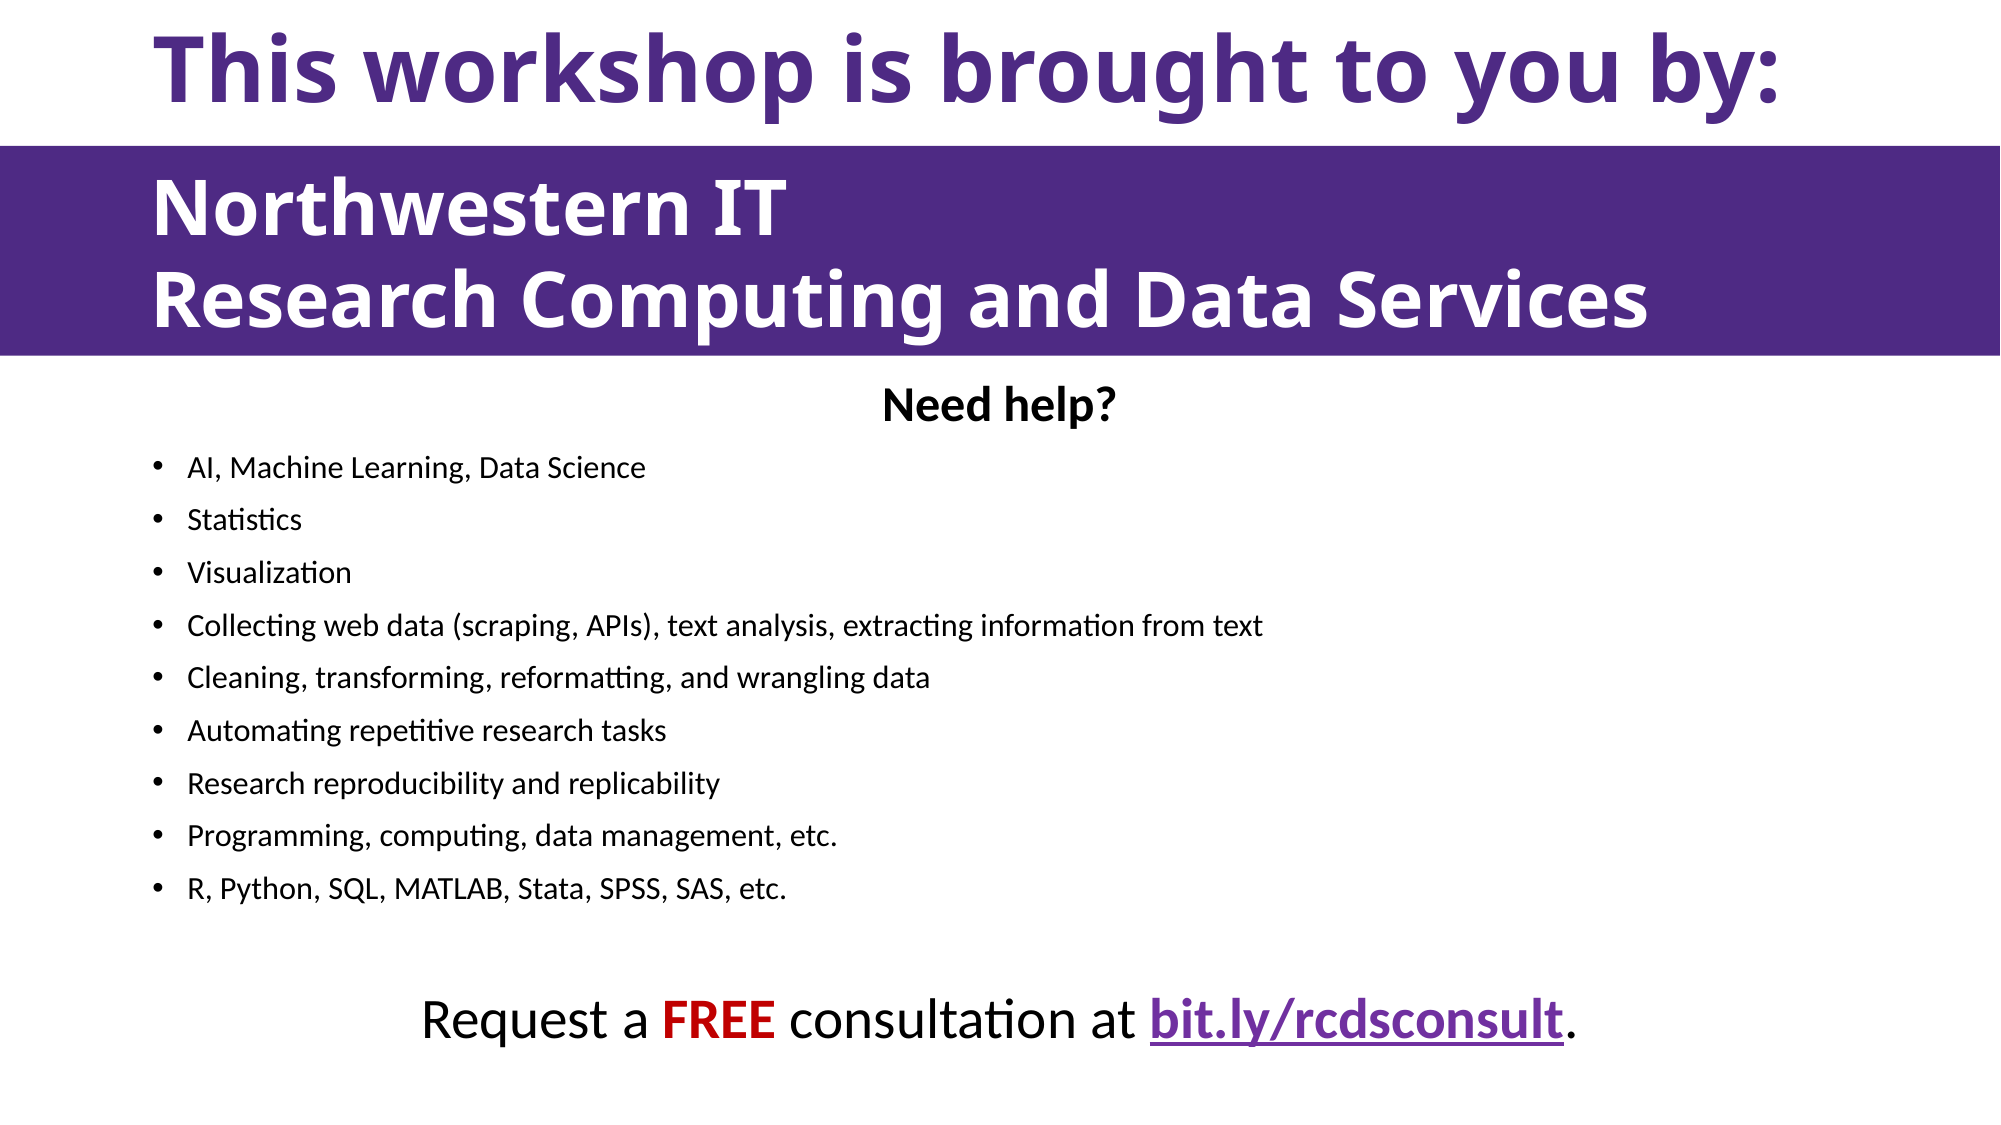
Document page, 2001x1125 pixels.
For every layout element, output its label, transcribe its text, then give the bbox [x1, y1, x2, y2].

list Need help? AI, Machine Learning, Data Science Statistics Visualization Collecting web data (scraping, APIs), text analysis, extracting information from text Cleaning, transforming, reformatting, and wrangling data Automating repetitive research tasks Research reproducibility and replicability Programming, computing, data management, etc. R, Python, SQL, MATLAB, Stata, SPSS, SAS, etc. Request a FREE consultation at bit.ly/rcdsconsult. [137, 371, 1863, 1060]
title This workshop is brought to you by: [137, 0, 1863, 145]
text_box Northwestern IT Research Computing and Data Services [0, 145, 2000, 357]
